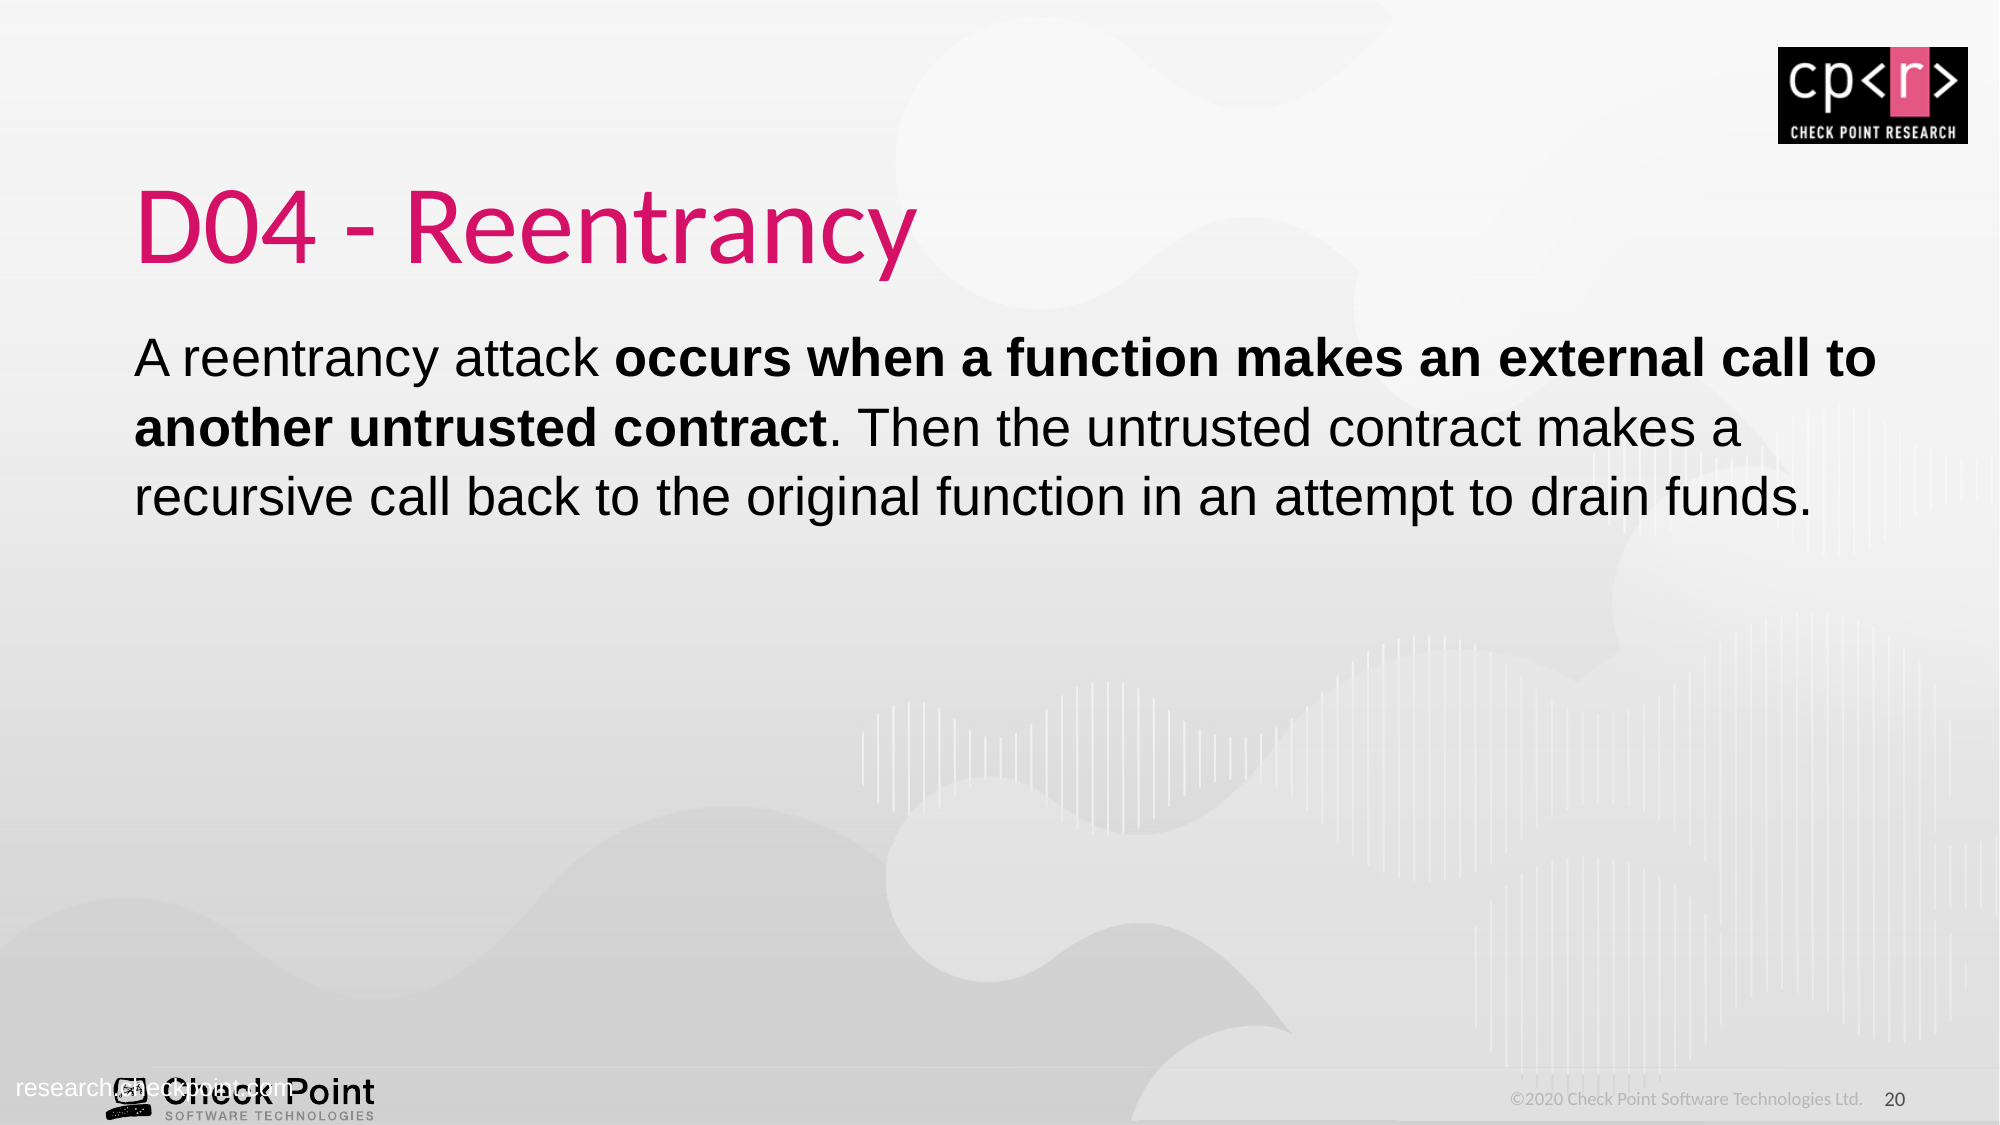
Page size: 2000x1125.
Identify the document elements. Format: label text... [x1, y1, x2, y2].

title D04 - Reentrancy [119, 134, 1808, 251]
picture [0, 0, 2000, 1067]
picture [315, 1089, 324, 1101]
text_box A reentrancy attack occurs when a function makes an external call to another untrusted contract. Then the untrusted contract makes a recursive call back to the original function in an attempt to drain funds. [119, 310, 1900, 534]
text_box research.checkpoint.com [0, 1063, 310, 1109]
picture [0, 1068, 2000, 1125]
